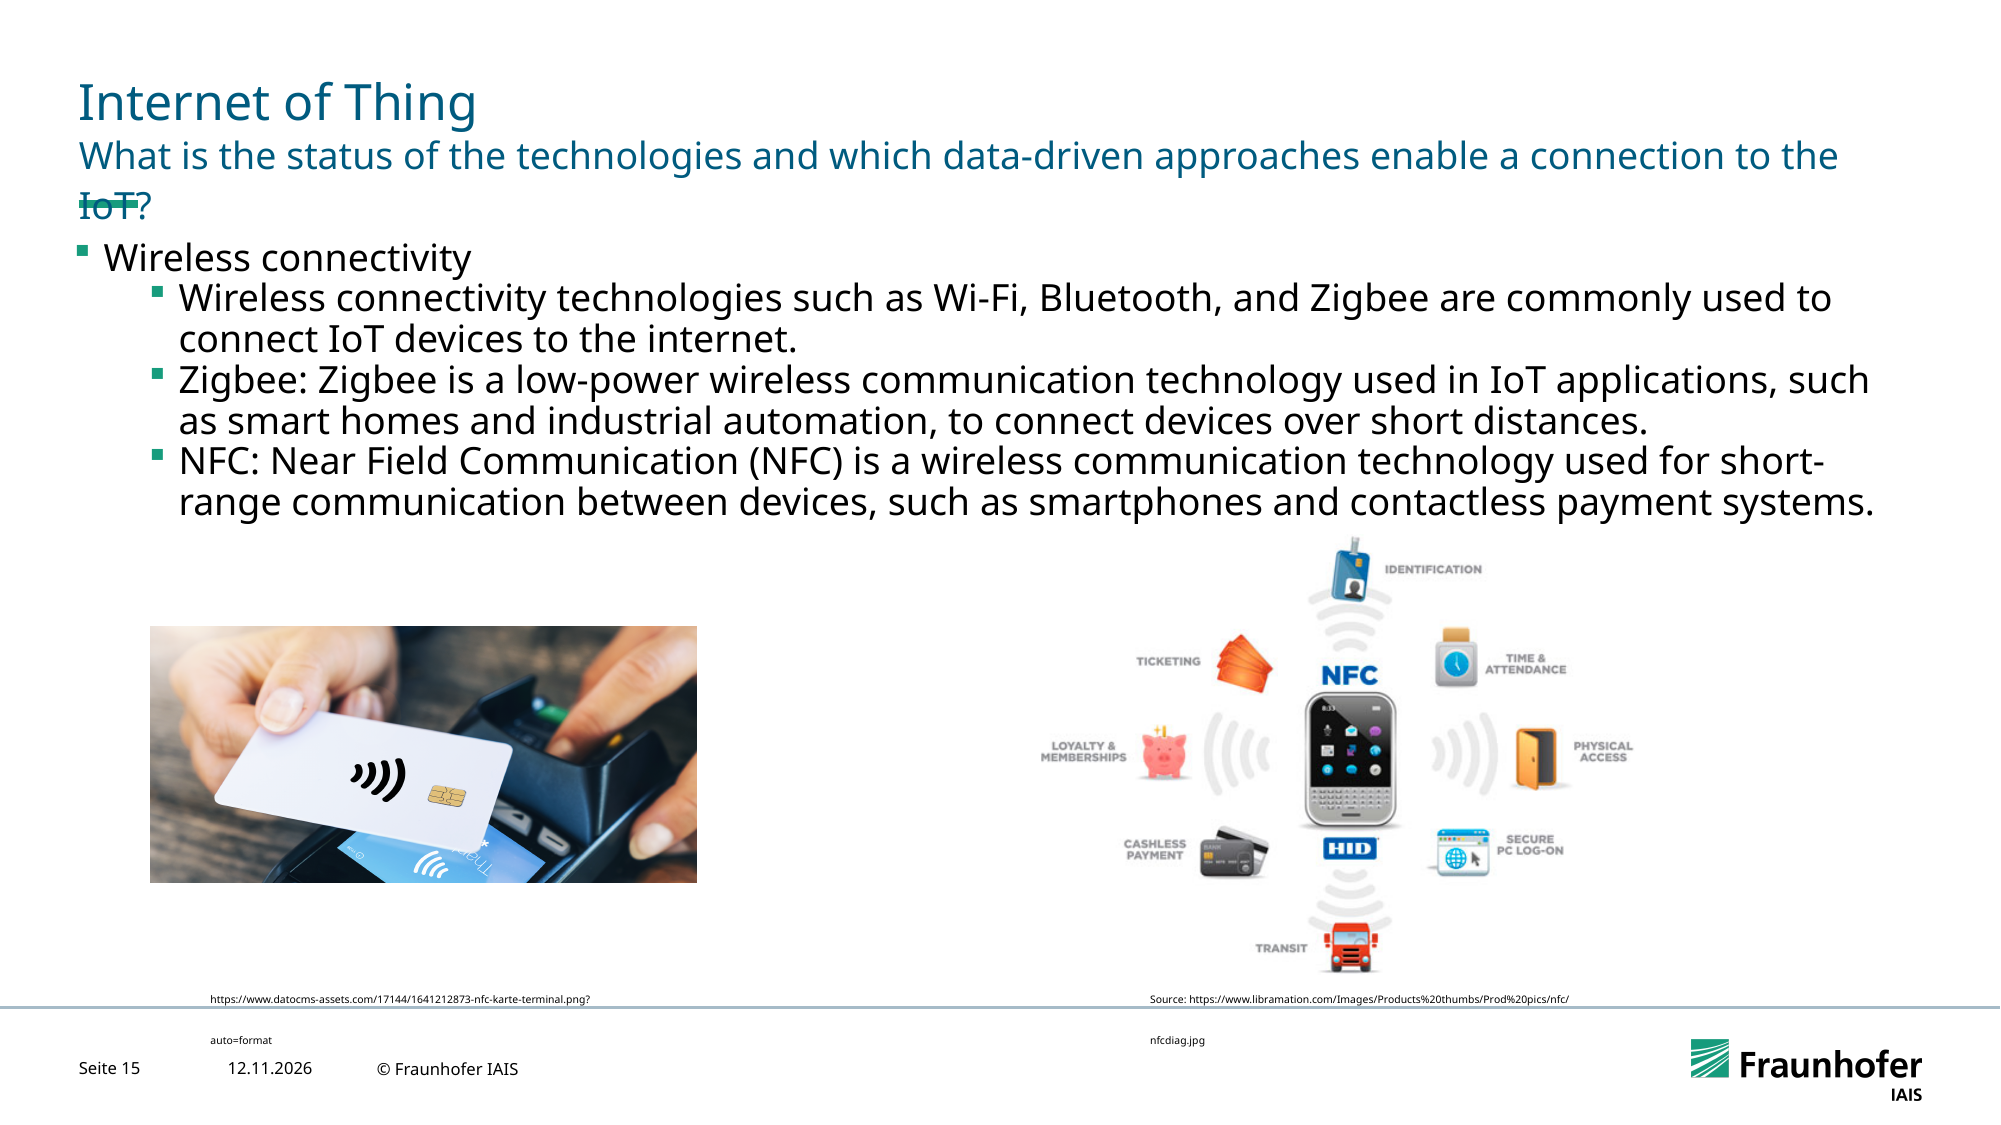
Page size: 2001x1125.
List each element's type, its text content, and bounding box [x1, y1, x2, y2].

list What is the status of the technologies and which data-driven approaches enable a connection to the IoT? [78, 127, 1922, 175]
text_box Source: https://www.libramation.com/Images/Products%20thumbs/Prod%20pics/nfc/nfcdiag.jpg [1150, 975, 1594, 1047]
text_box https://www.datocms-assets.com/17144/1641212873-nfc-karte-terminal.png?auto=format [210, 964, 618, 1047]
picture [1040, 534, 1635, 975]
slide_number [227, 1059, 346, 1080]
picture [1691, 1039, 1922, 1101]
footer © Fraunhofer IAIS [376, 1059, 862, 1080]
title Internet of Thing [78, 64, 1922, 127]
picture [150, 626, 698, 883]
slide_number Seite 15 [78, 1059, 197, 1080]
text_box Wireless connectivity Wireless connectivity technologies such as Wi-Fi, Bluetooth, and Zigbee are commonly used to connect IoT devices to the internet. Zigbee: Zigbee is a low-power wireless communication technology used in IoT applications, such as smart homes and industrial automation, to connect devices over short distances. NFC: Near Field Communication (NFC) is a wireless communication technology used for short-range communication between devices, such as smartphones and contactless payment systems. [59, 230, 1901, 531]
